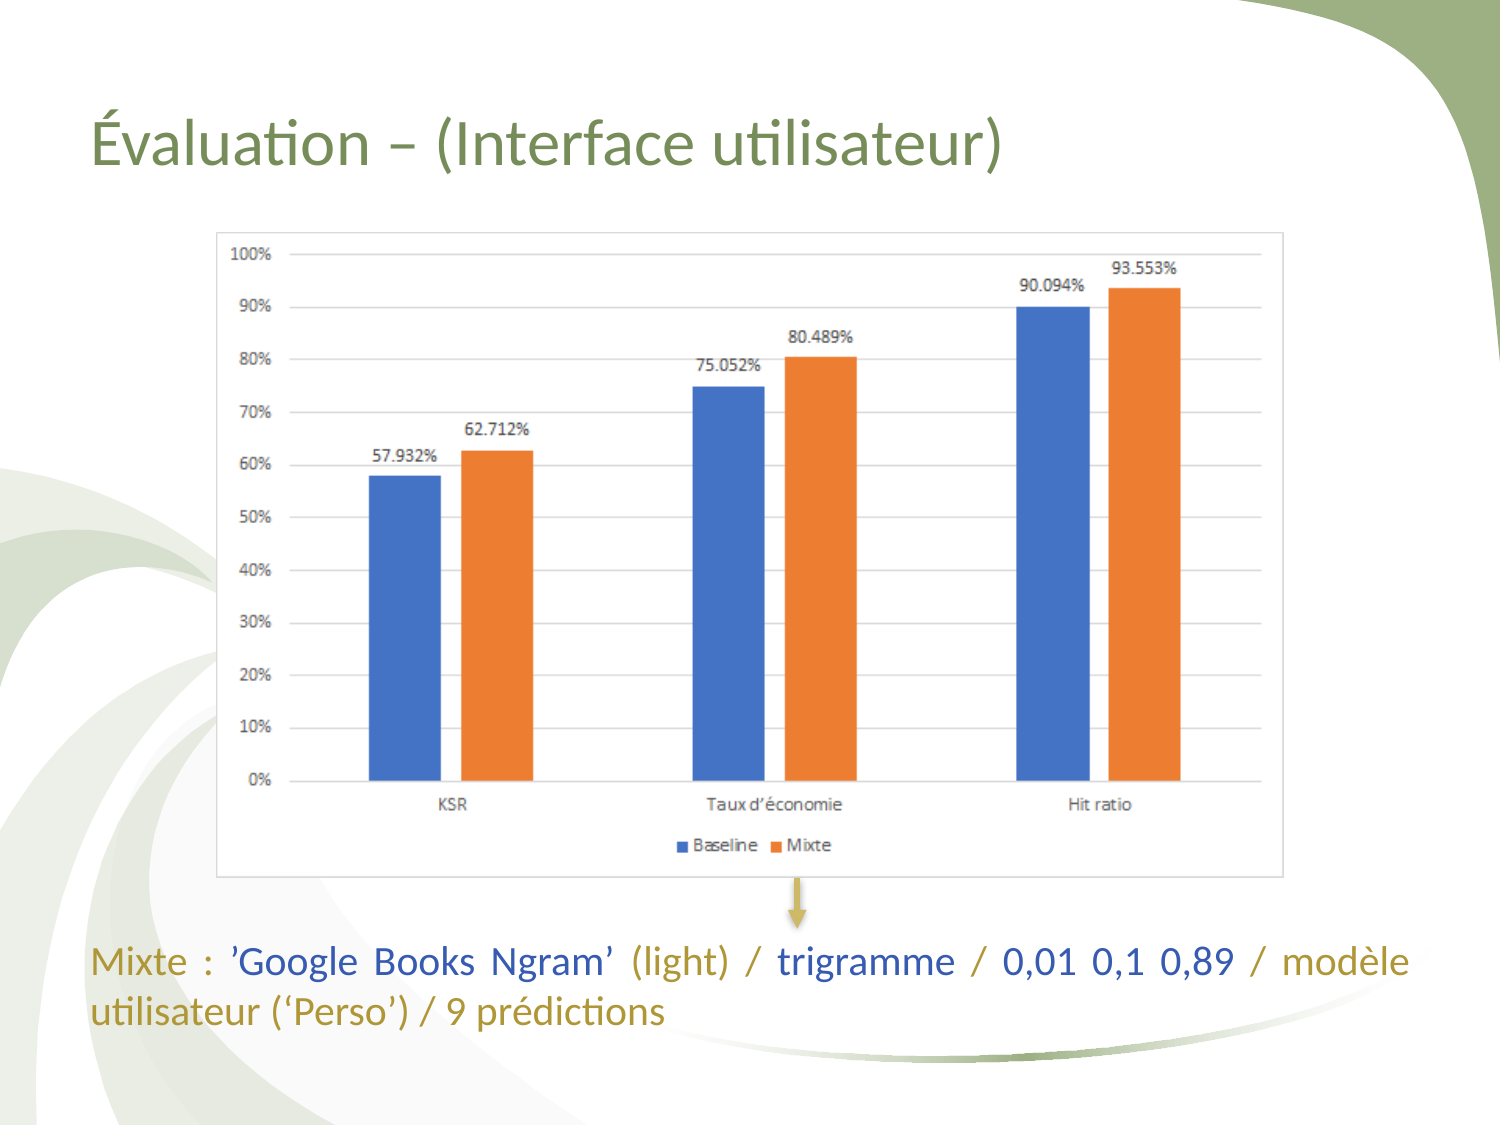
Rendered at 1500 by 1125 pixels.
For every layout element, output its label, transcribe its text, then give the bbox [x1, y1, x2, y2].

title Évaluation – (Interface utilisateur) [75, 45, 1425, 233]
list Mixte : ’Google Books Ngram’ (light) / trigramme / 0,01 0,1 0,89 / modèle utilisateur (‘Perso’) / 9 prédictions [75, 857, 1425, 1125]
picture [215, 232, 1284, 879]
